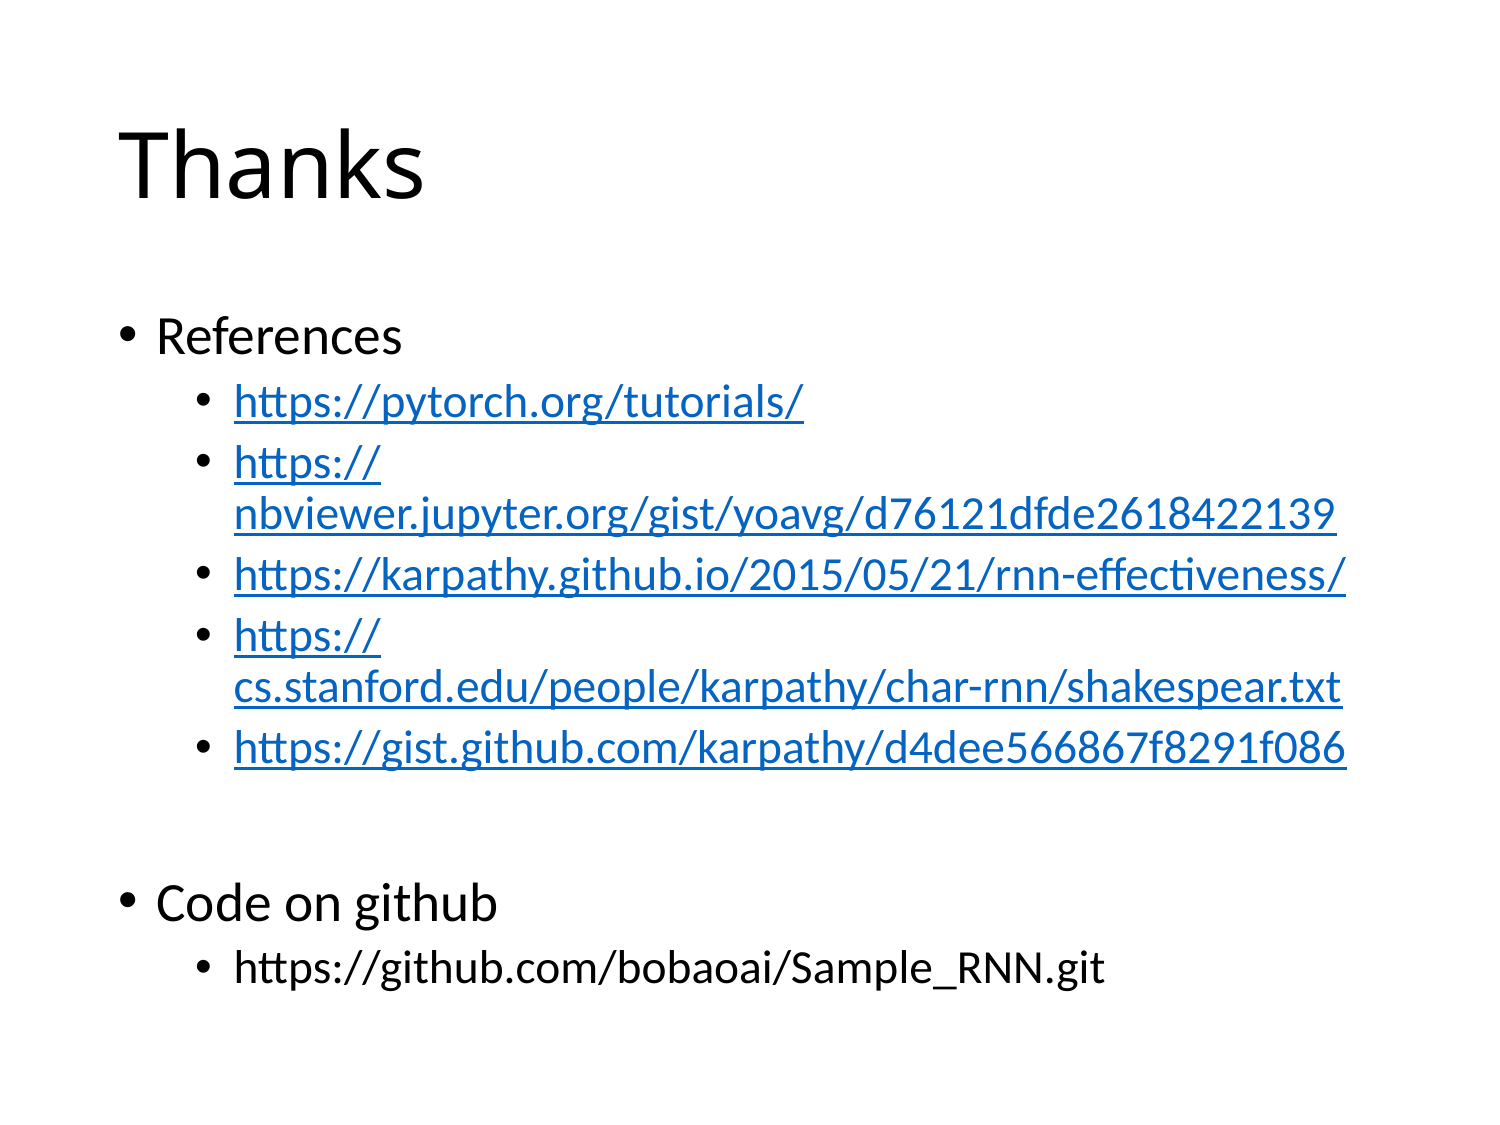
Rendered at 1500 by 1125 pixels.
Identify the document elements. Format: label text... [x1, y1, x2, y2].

title Thanks [103, 59, 1397, 278]
list References https://pytorch.org/tutorials/ https://nbviewer.jupyter.org/gist/yoavg/d76121dfde2618422139 https://karpathy.github.io/2015/05/21/rnn-effectiveness/ https://cs.stanford.edu/people/karpathy/char-rnn/shakespear.txt https://gist.github.com/karpathy/d4dee566867f8291f086 Code on github https://github.com/bobaoai/Sample_RNN.git [103, 299, 1397, 1014]
